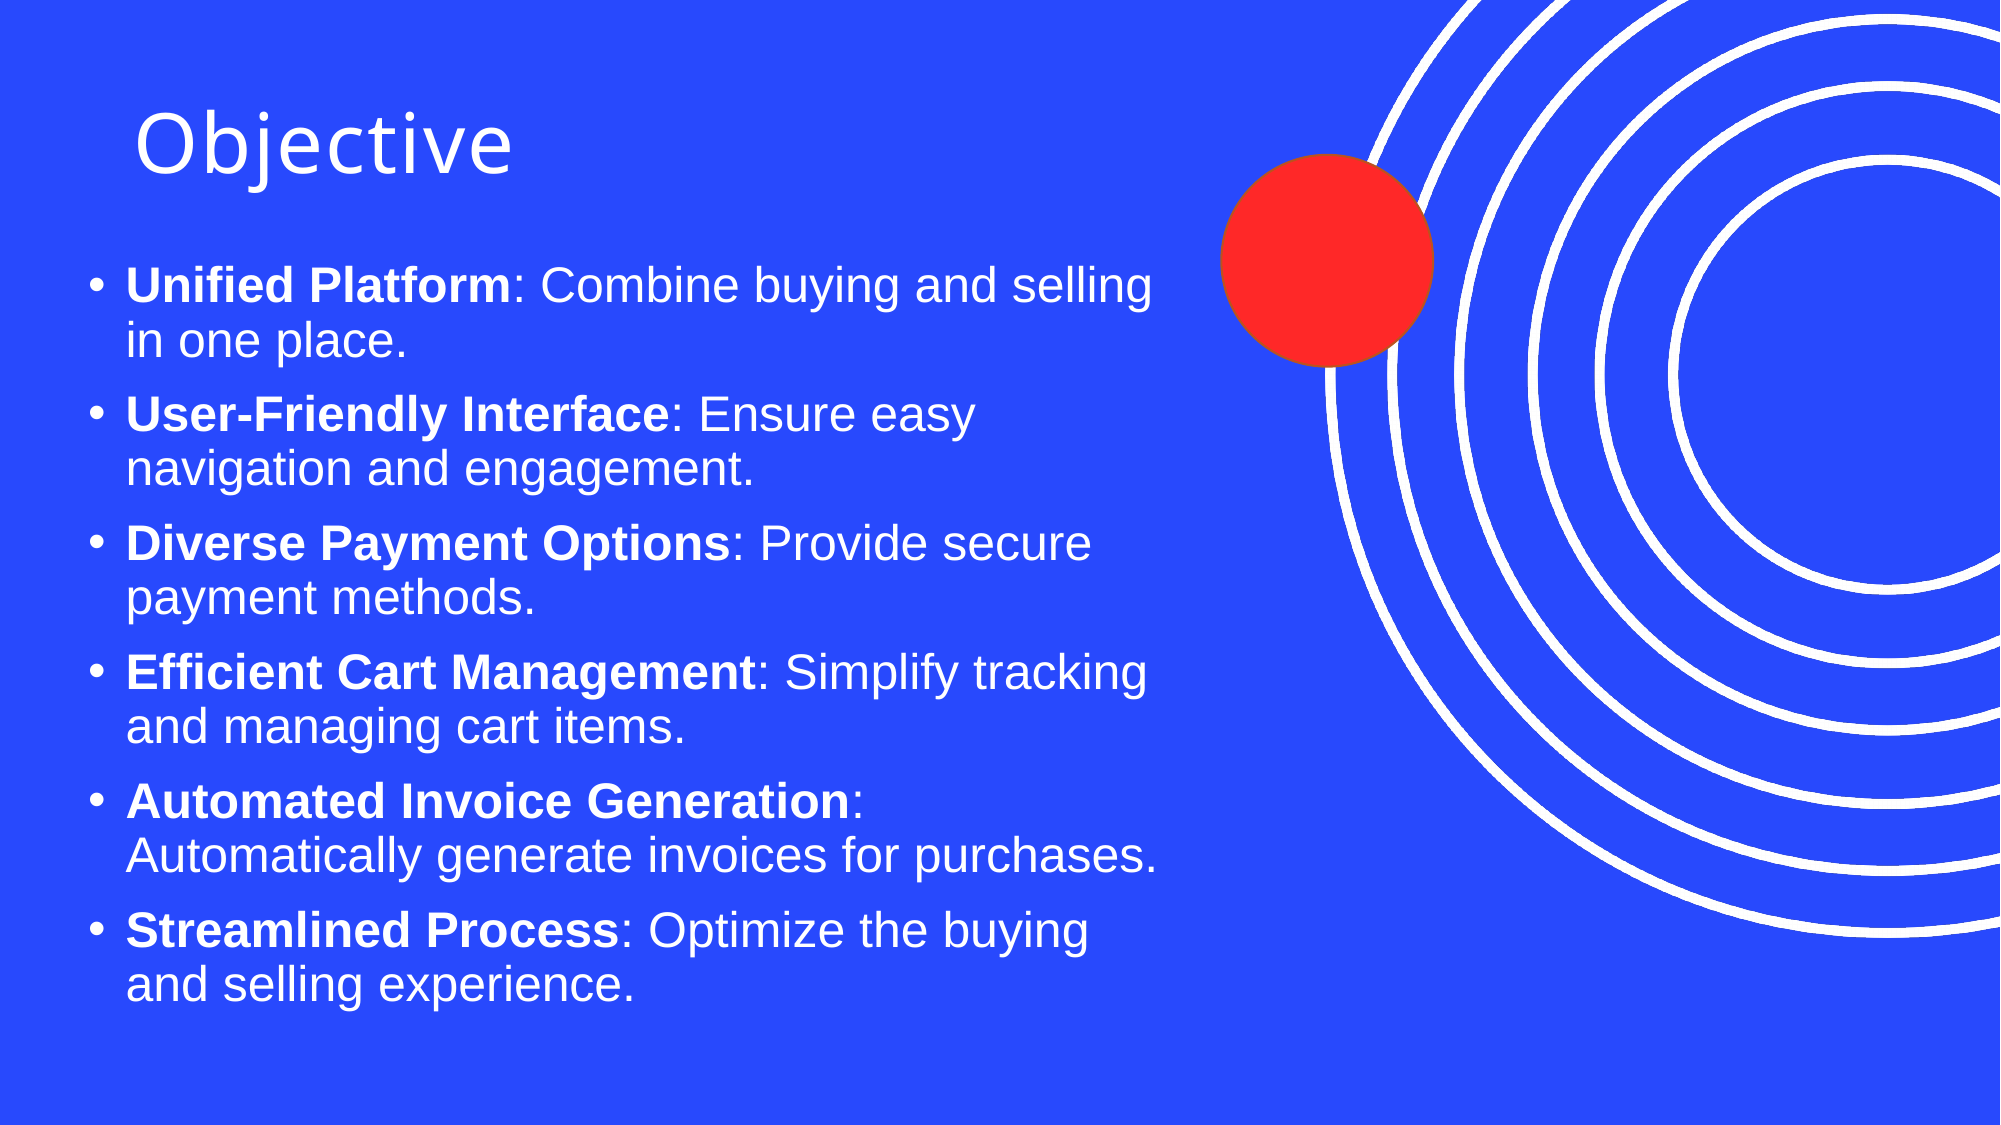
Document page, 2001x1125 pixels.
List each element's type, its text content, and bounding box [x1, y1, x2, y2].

title Objective [133, 102, 1183, 252]
list Unified Platform: Combine buying and selling in one place. User-Friendly Interface: Ensure easy navigation and engagement. Diverse Payment Options: Provide secure payment methods. Efficient Cart Management: Simplify tracking and managing cart items. Automated Invoice Generation: Automatically generate invoices for purchases. Streamlined Process: Optimize the buying and selling experience. [88, 252, 1183, 990]
picture [1325, 0, 2000, 938]
